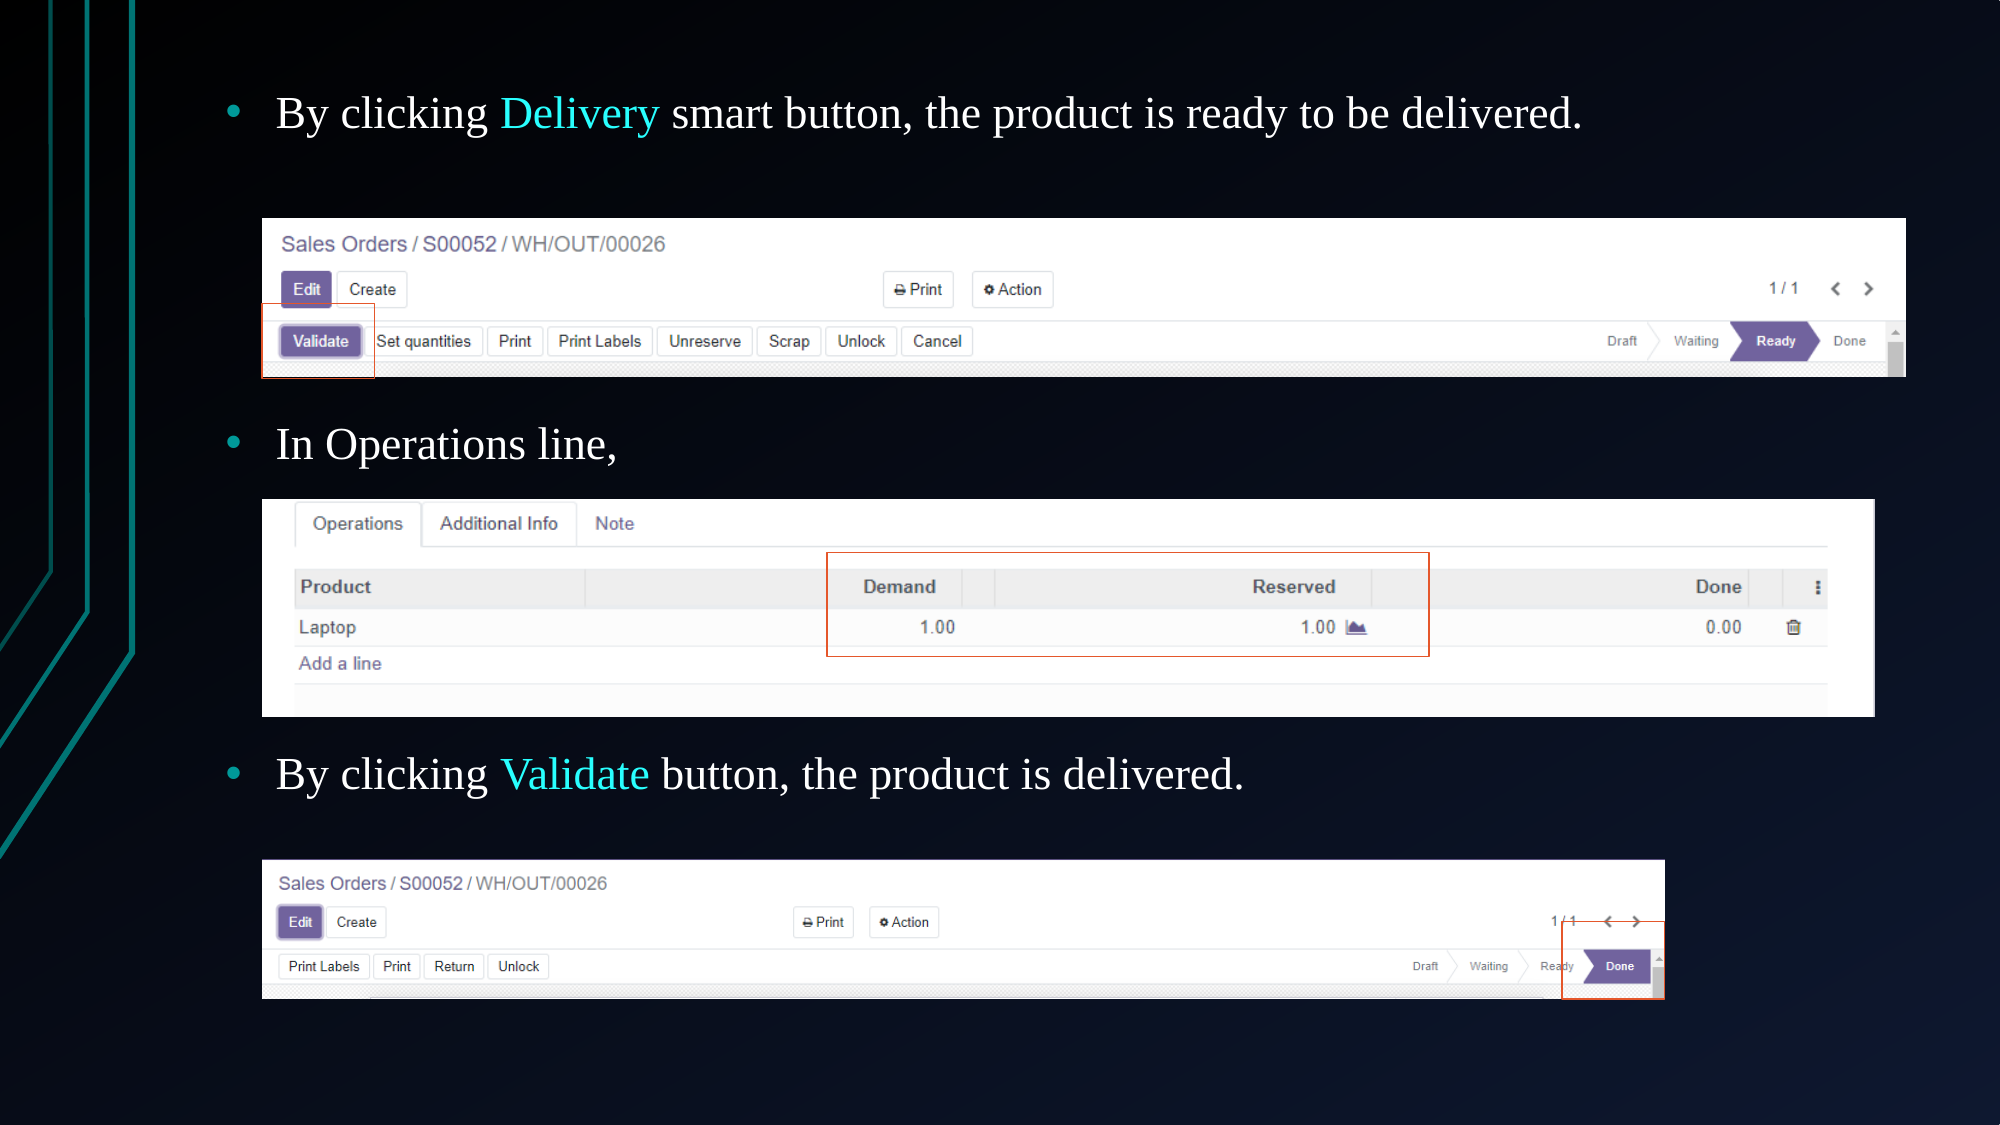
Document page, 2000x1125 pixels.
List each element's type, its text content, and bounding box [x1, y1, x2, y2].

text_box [261, 499, 1875, 718]
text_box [261, 217, 1906, 379]
list By clicking Delivery smart button, the product is ready to be delivered. In Operations line, By clicking Validate button, the product is delivered. [205, 78, 1906, 1059]
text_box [261, 858, 1665, 1000]
